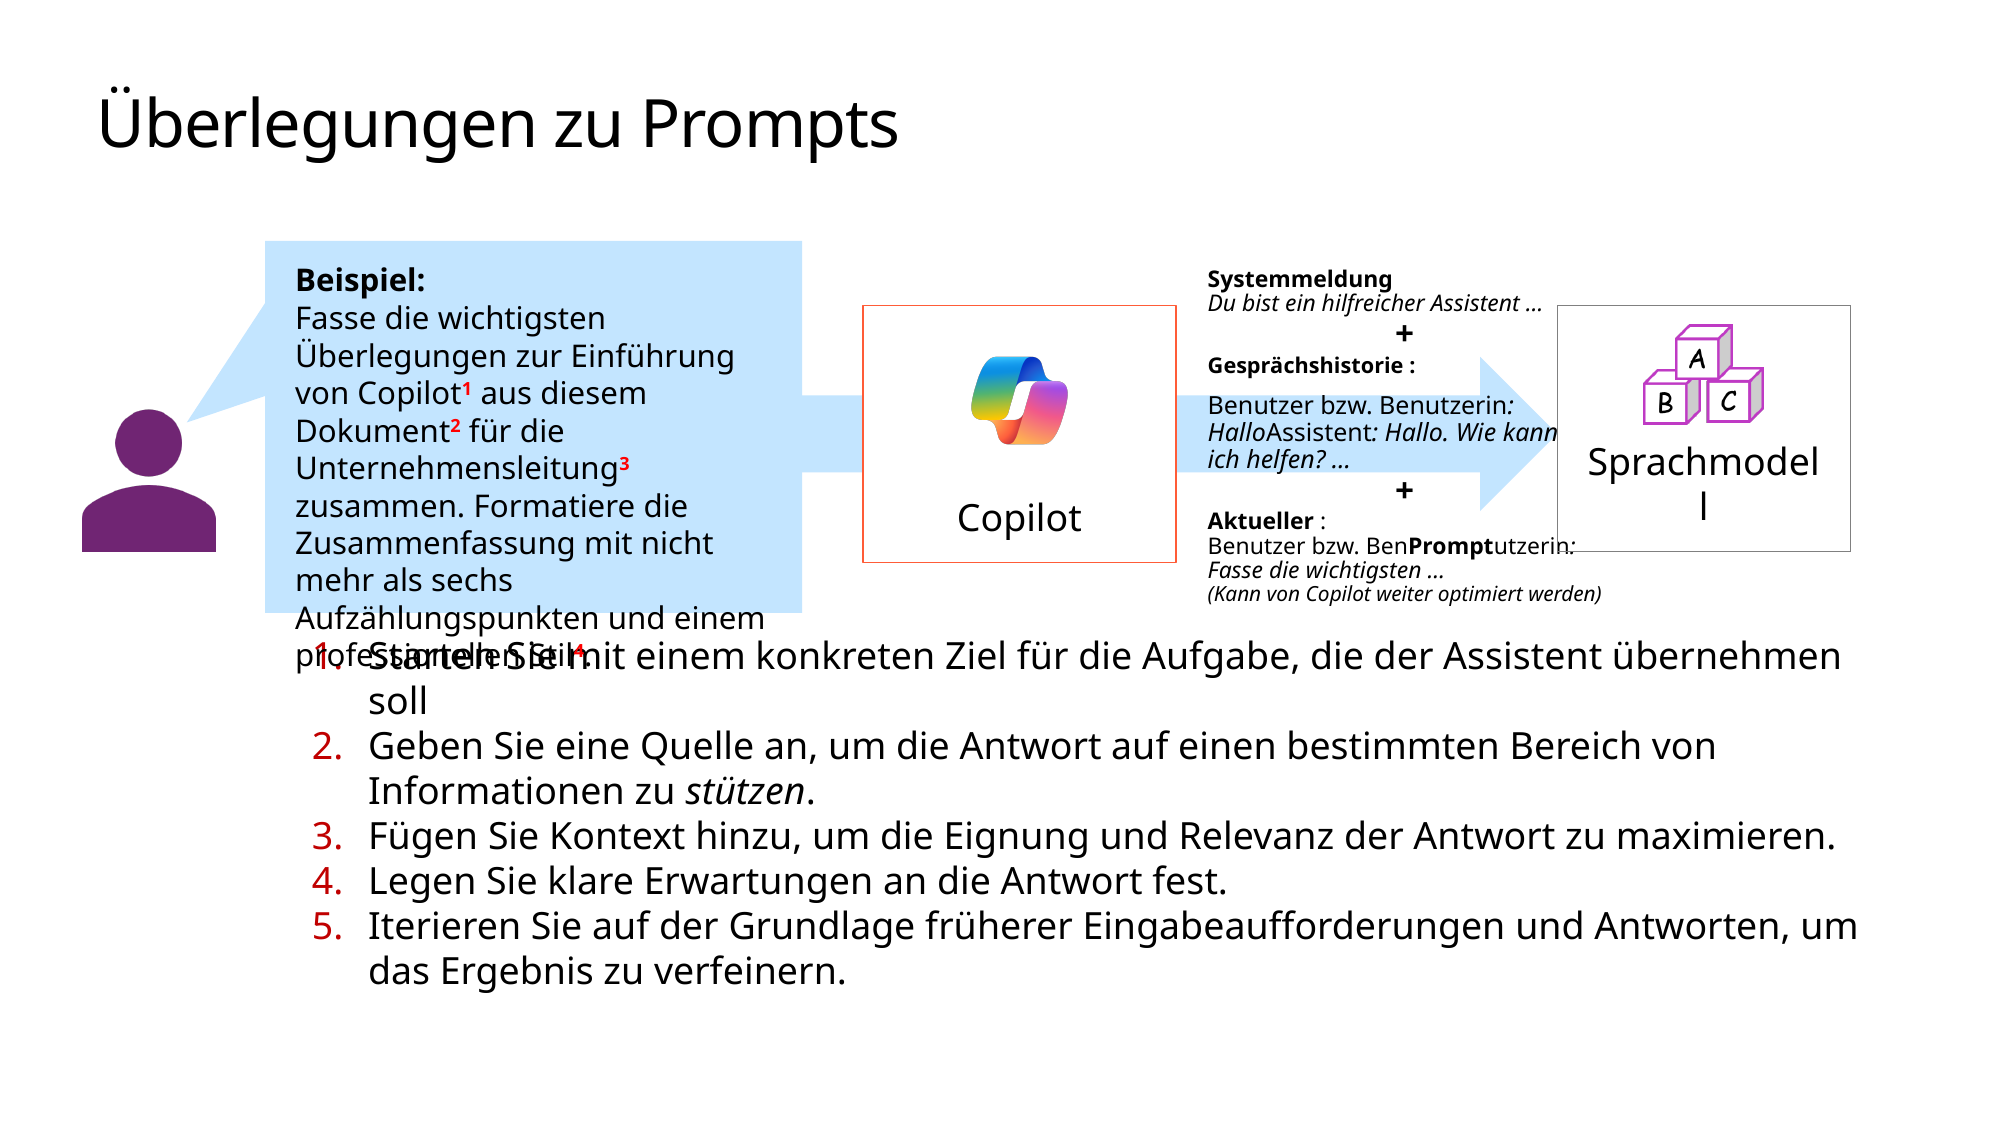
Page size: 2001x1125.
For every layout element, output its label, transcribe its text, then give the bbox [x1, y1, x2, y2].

text_box [1177, 394, 1207, 474]
text_box Systemmeldung Du bist ein hilfreicher Assistent … + Gesprächshistorie : Benutzer bzw. Benutzerin: HalloAssistent: Hallo. Wie kann ich helfen? … + Aktueller : Benutzer bzw. BenPromptutzerin: Fasse die wichtigsten … (Kann von Copilot weiter optimiert werden) [1207, 267, 1602, 607]
text_box Starten Sie mit einem konkreten Ziel für die Aufgabe, die der Assistent übernehmen soll Geben Sie eine Quelle an, um die Antwort auf einen bestimmten Bereich von Informationen zu stützen. Fügen Sie Kontext hinzu, um die Eignung und Relevanz der Antwort zu maximieren. Legen Sie klare Erwartungen an die Antwort fest. Iterieren Sie auf der Grundlage früherer Eingabeaufforderungen und Antworten, um das Ergebnis zu verfeinern. [311, 631, 1887, 992]
picture [48, 379, 249, 581]
text_box [803, 394, 862, 474]
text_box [862, 305, 1176, 563]
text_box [1557, 305, 1851, 552]
title Überlegungen zu Prompts [96, 80, 1904, 161]
text_box Beispiel: Fasse die wichtigsten Überlegungen zur Einführung von Copilot1 aus diesem Dokument2 für die Unternehmensleitung3 zusammen. Formatiere die Zusammenfassung mit nicht mehr als sechs Aufzählungspunkten und einem professionellen Stil4. [214, 240, 803, 614]
